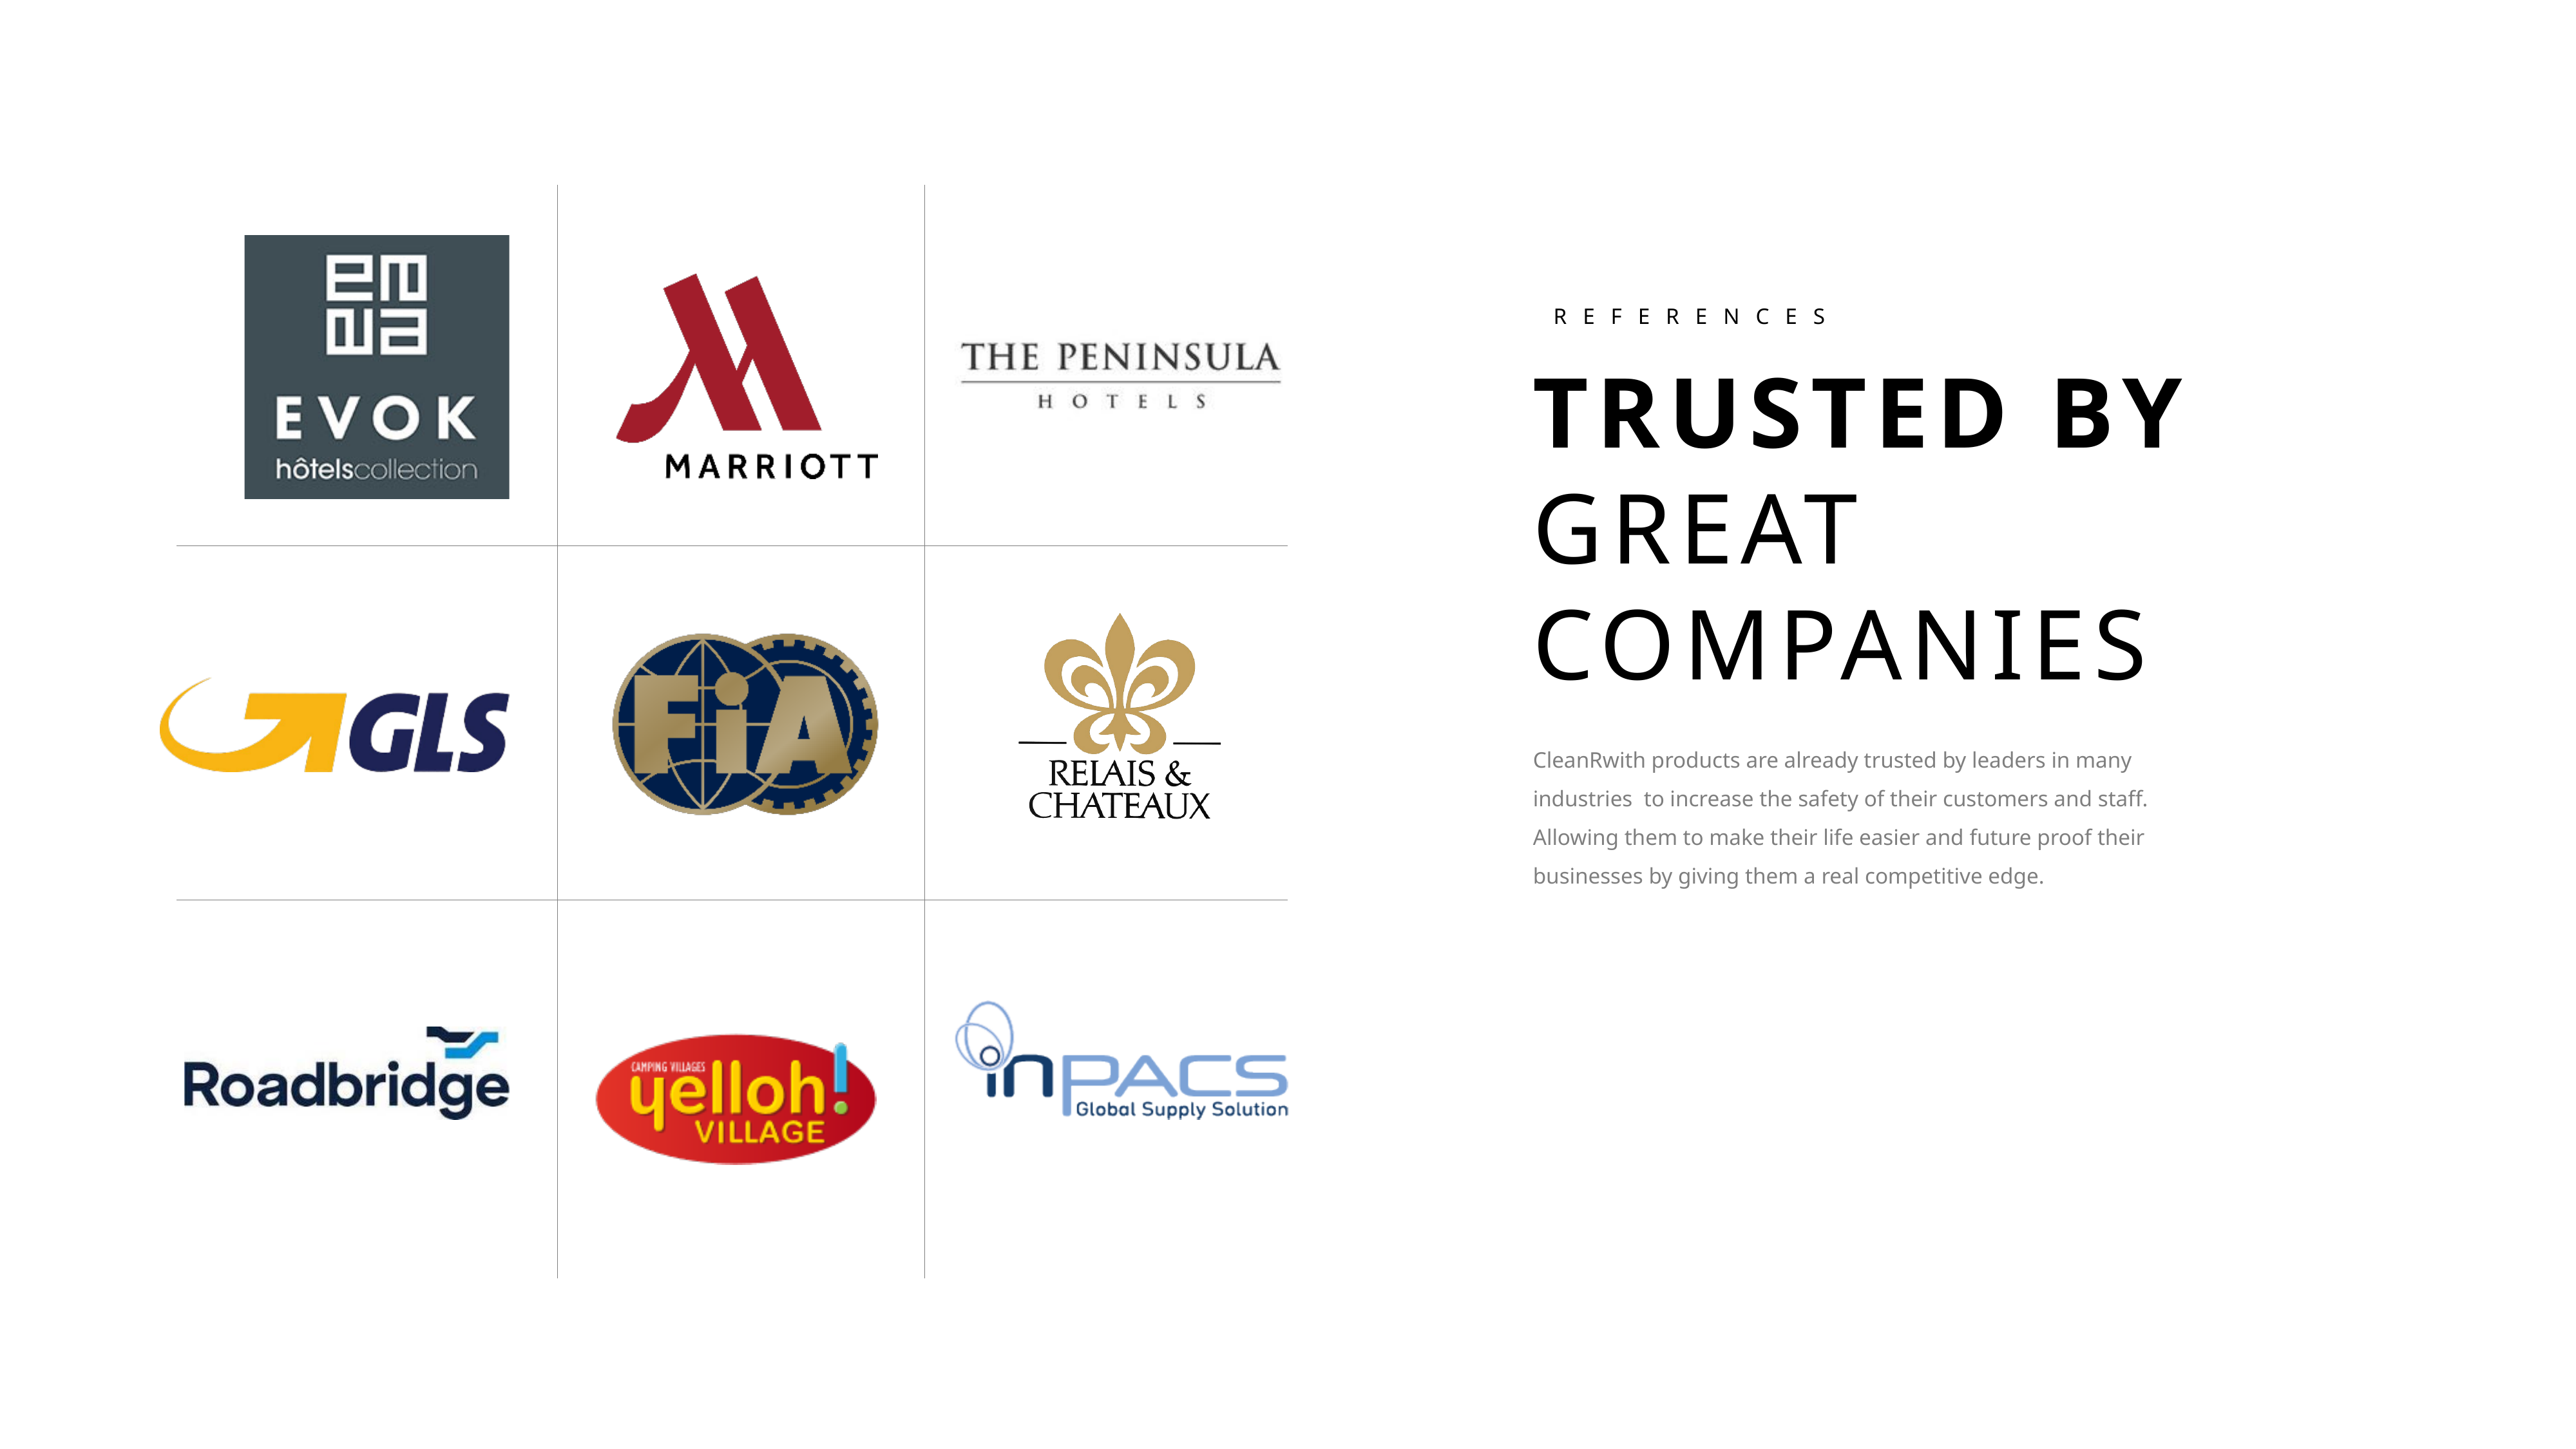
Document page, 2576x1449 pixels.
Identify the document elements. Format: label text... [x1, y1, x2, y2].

picture [184, 1027, 510, 1120]
picture [244, 235, 510, 499]
picture [955, 251, 1288, 502]
text_box CleanRwith products are already trusted by leaders in many industries to increase the safety of their customers and staff. Allowing them to make their life easier and future proof their businesses by giving them a real competitive edge. [1523, 729, 2200, 893]
text_box REFERENCES [1543, 298, 1835, 334]
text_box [557, 185, 925, 545]
picture [600, 621, 892, 828]
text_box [557, 900, 925, 1278]
picture [616, 274, 878, 479]
text_box TRUSTED BY GREAT COMPANIES [1523, 346, 2298, 704]
picture [593, 1032, 877, 1165]
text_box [557, 546, 925, 900]
picture [955, 1000, 1288, 1120]
picture [160, 677, 510, 772]
picture [1011, 609, 1225, 841]
